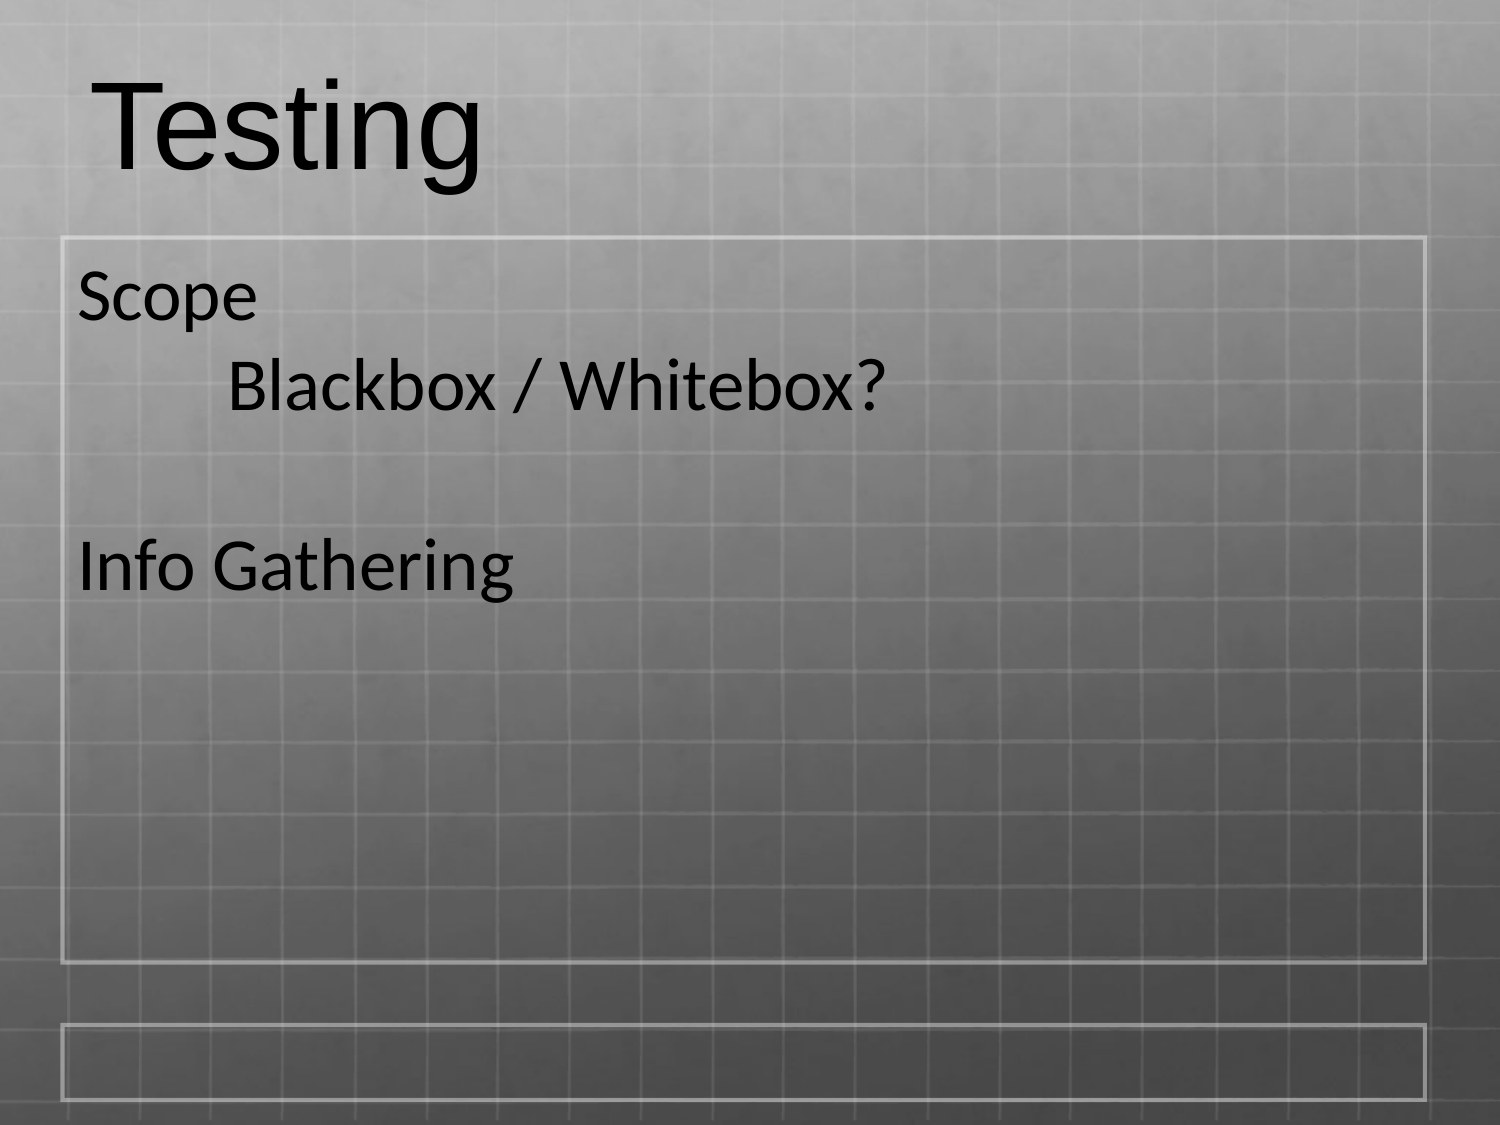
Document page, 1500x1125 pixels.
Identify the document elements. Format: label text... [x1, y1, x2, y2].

text_box Scope Blackbox / Whitebox? Info Gathering [60, 235, 1427, 965]
text_box Testing [74, 37, 1438, 203]
text_box [60, 1022, 1427, 1103]
picture [0, 0, 1500, 1125]
